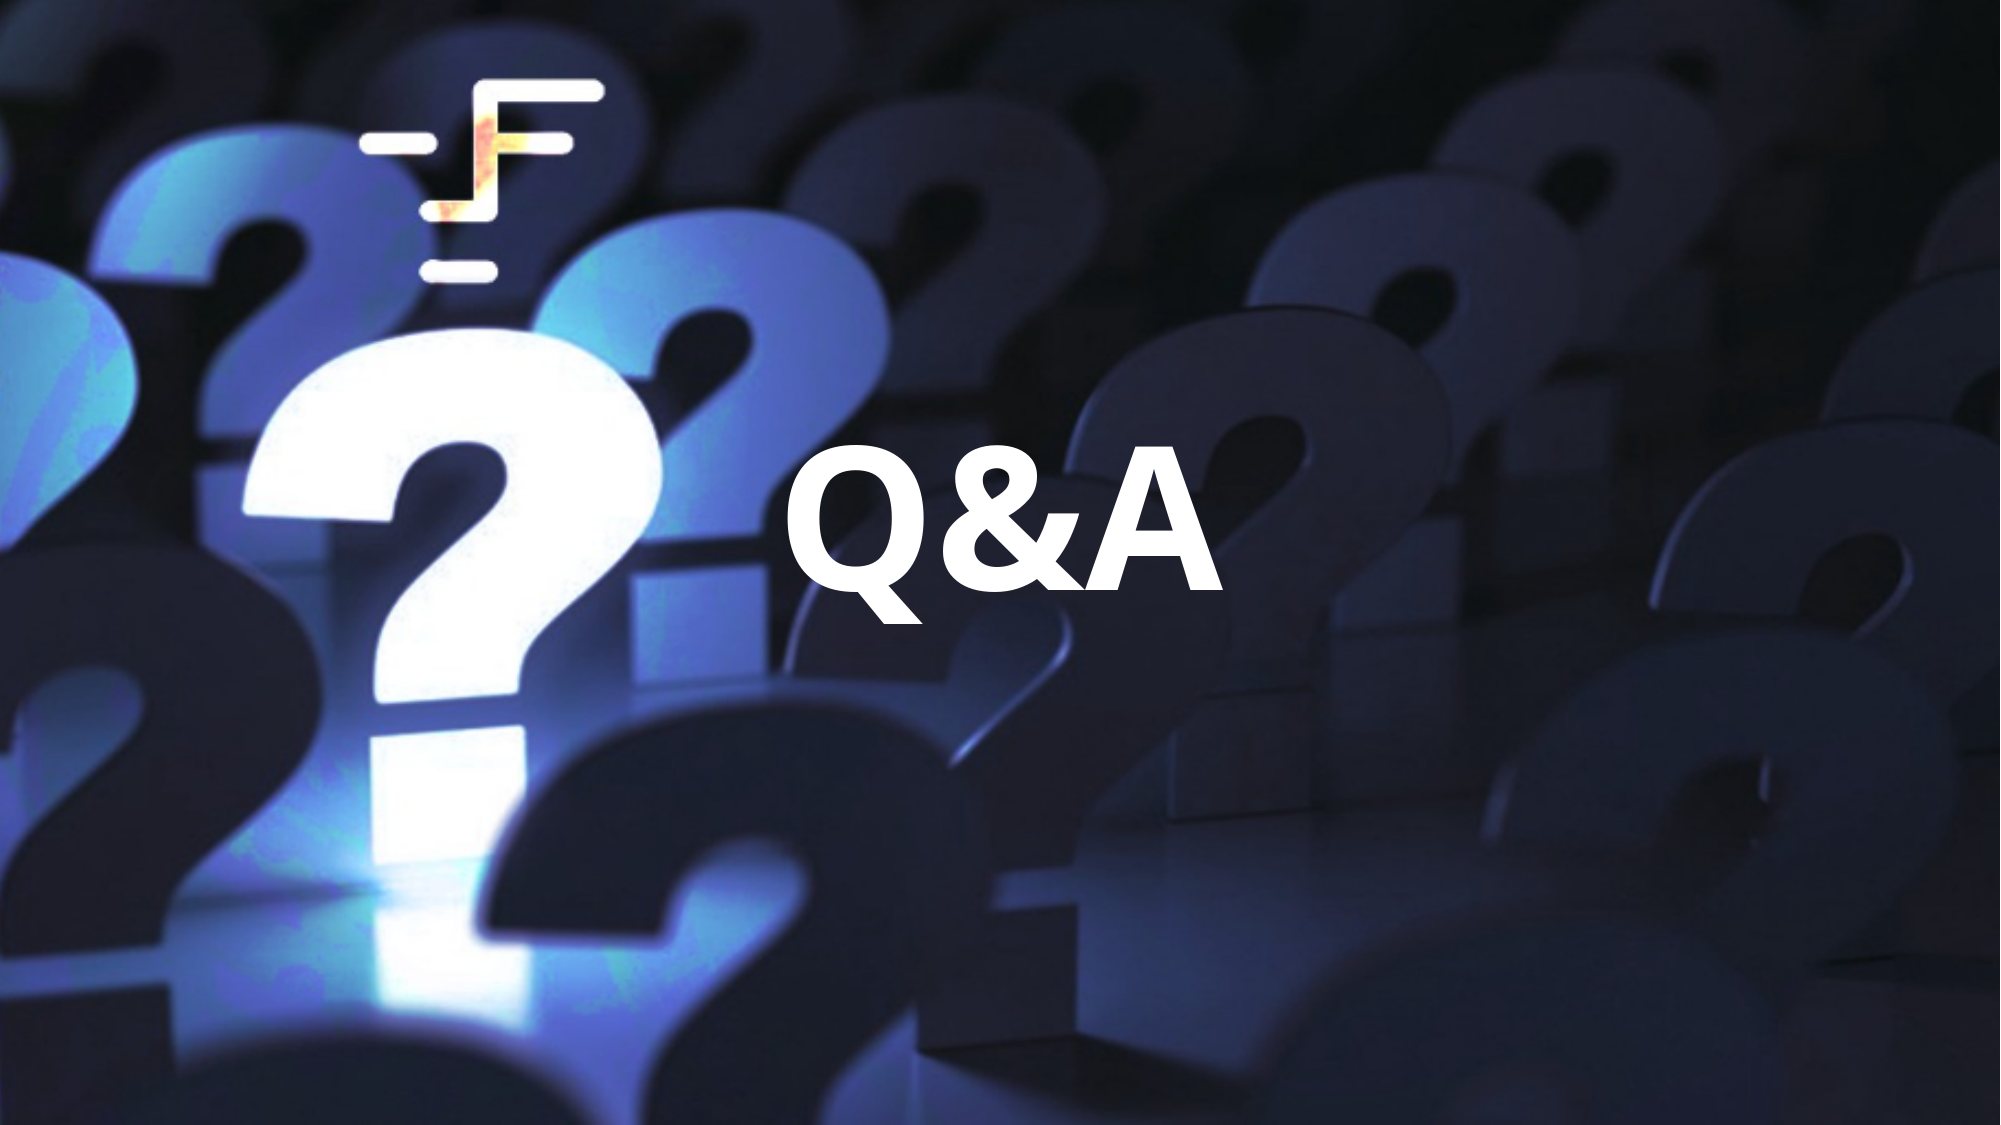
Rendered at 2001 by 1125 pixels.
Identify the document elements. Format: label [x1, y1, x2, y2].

list [0, 0, 2000, 1125]
